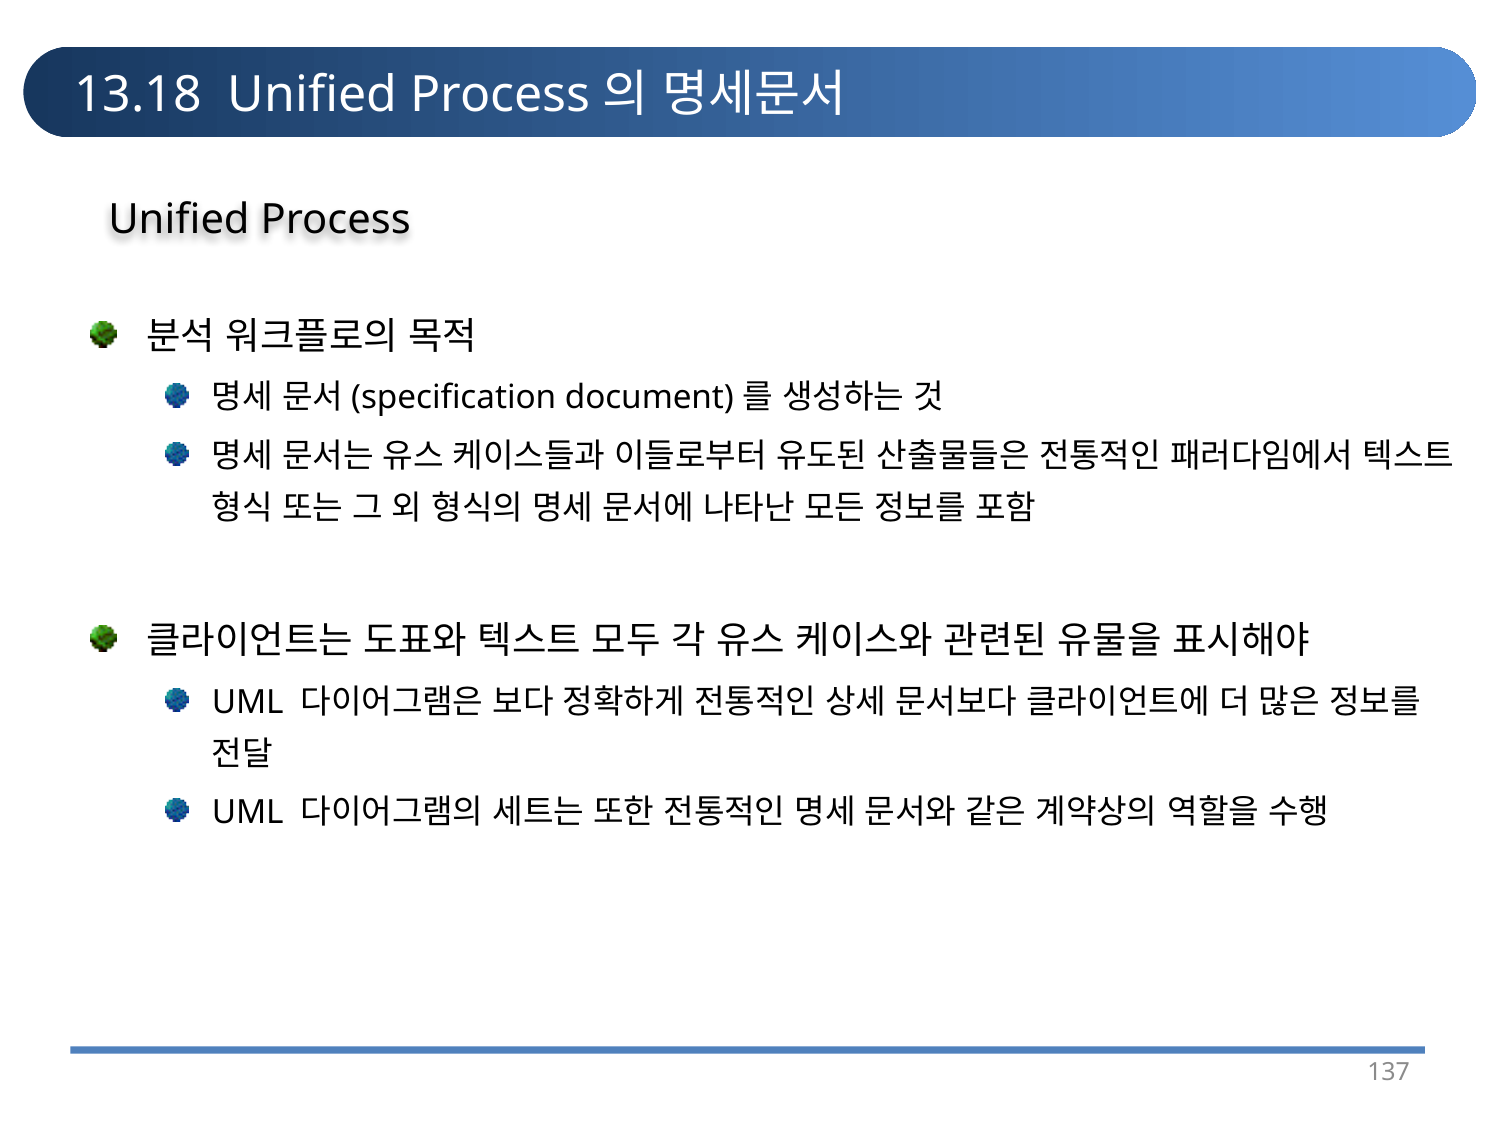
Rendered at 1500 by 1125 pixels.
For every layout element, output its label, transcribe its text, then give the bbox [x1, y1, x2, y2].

picture [165, 383, 189, 408]
slide_number 137 [1074, 1042, 1425, 1103]
title 13.18 Unified Process의 명세문서 [59, 56, 1410, 126]
list 분석 워크플로의 목적 명세 문서(specification document)를 생성하는 것 명세 문서는 유스 케이스들과 이들로부터 유도된 산출물들은 전통적인 패러다임에서 텍스트 형식 또는 그 외 형식의 명세 문서에 나타난 모든 정보를 포함 클라이언트는 도표와 텍스트 모두 각 유스 케이스와 관련된 유물을 표시해야 UML 다이어그램은 보다 정확하게 전통적인 상세 문서보다 클라이언트에 더 많은 정보를 전달 UML 다이어그램의 세트는 또한 전통적인 명세 문서와 같은 계약상의 역할을 수행 [75, 290, 1471, 1005]
picture [165, 442, 189, 466]
list Unified Process [60, 180, 459, 255]
picture [90, 625, 117, 652]
picture [90, 321, 117, 348]
picture [165, 688, 189, 712]
picture [165, 798, 189, 822]
